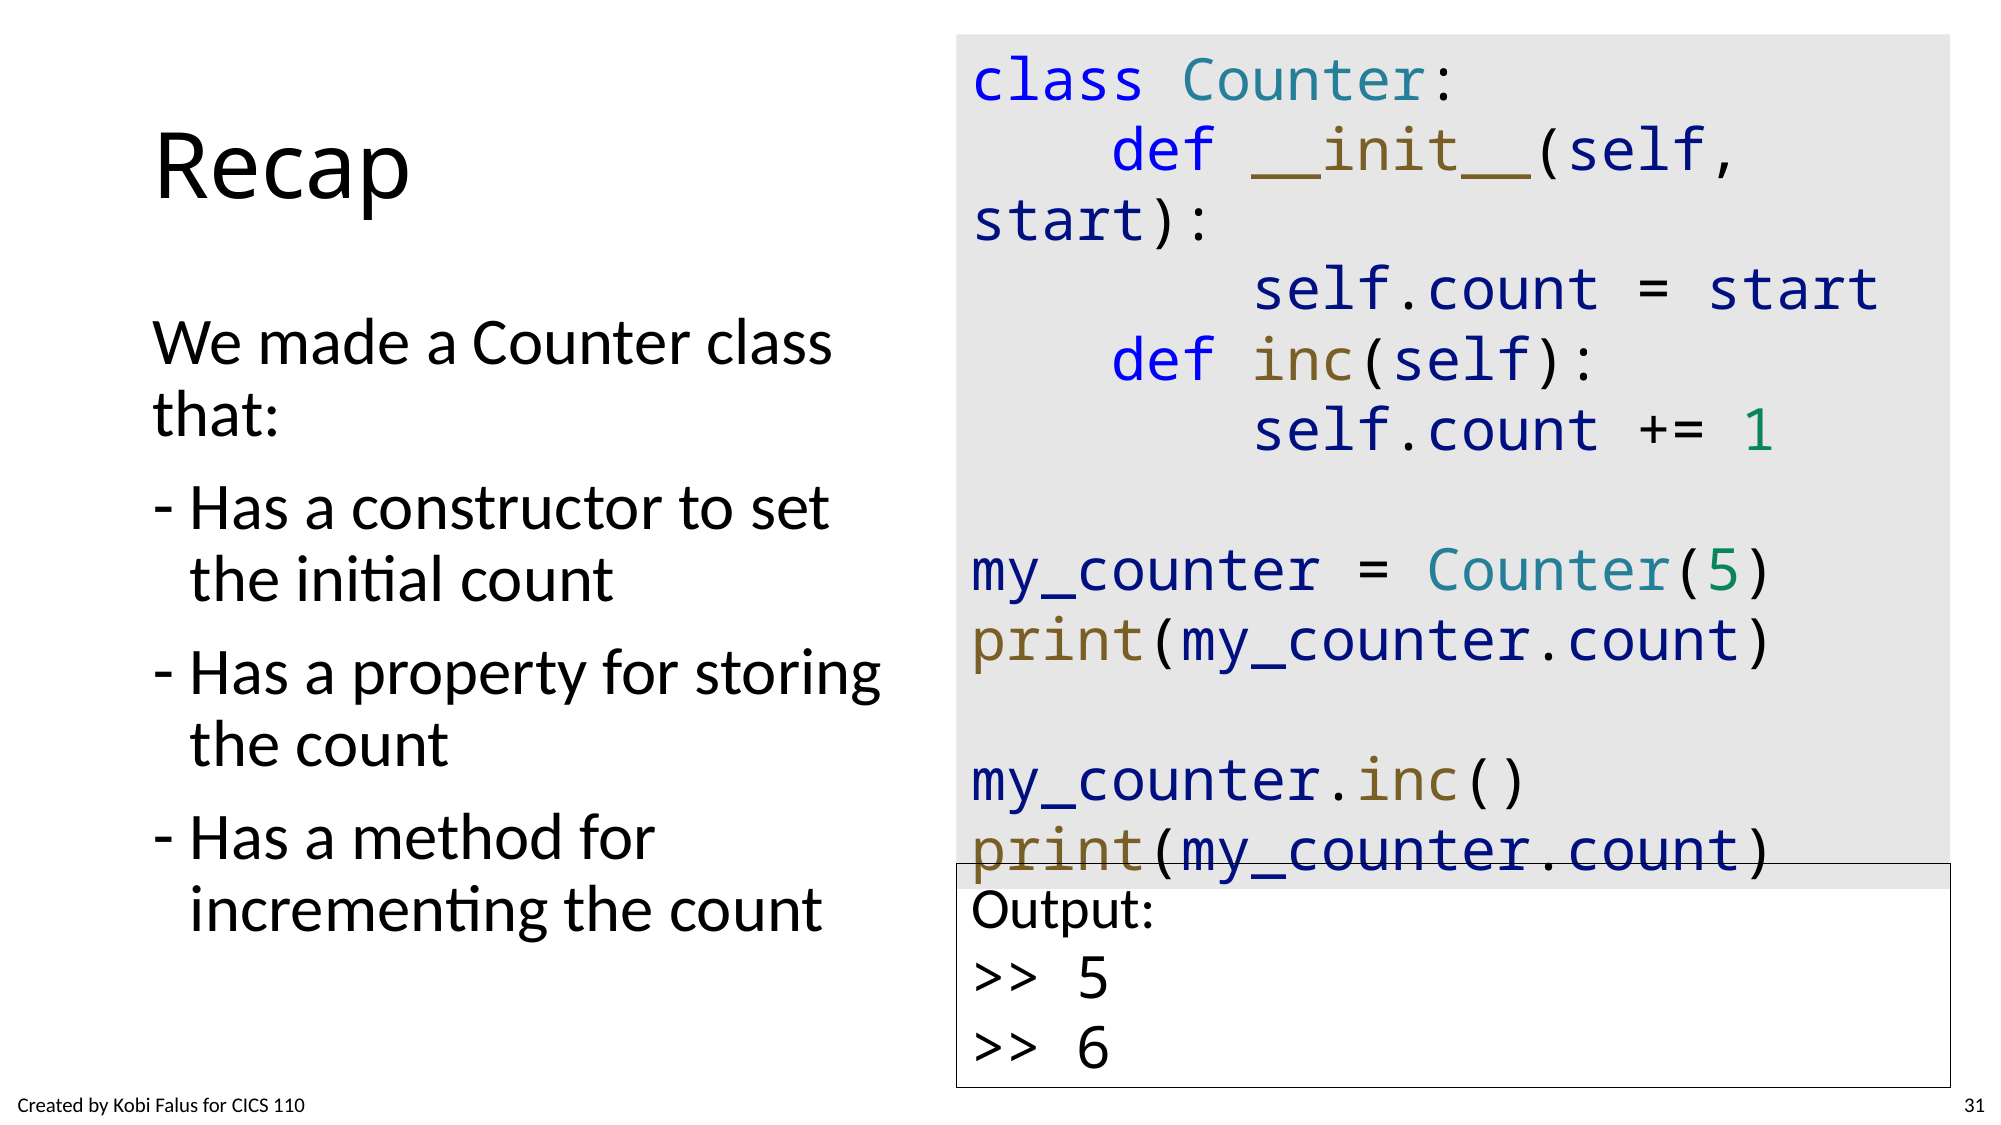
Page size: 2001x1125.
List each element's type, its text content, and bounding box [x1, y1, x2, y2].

title Recap [137, 59, 956, 278]
text_box class Counter: def __init__(self, start): self.count = start def inc(self): self.count += 1 my_counter = Counter(5) print(my_counter.count) my_counter.inc() print(my_counter.count) [956, 34, 1951, 863]
text_box Output: >> 5 >> 6 [956, 863, 1951, 1088]
list We made a Counter class that: Has a constructor to set the initial count Has a property for storing the count Has a method for incrementing the count [137, 299, 938, 1066]
